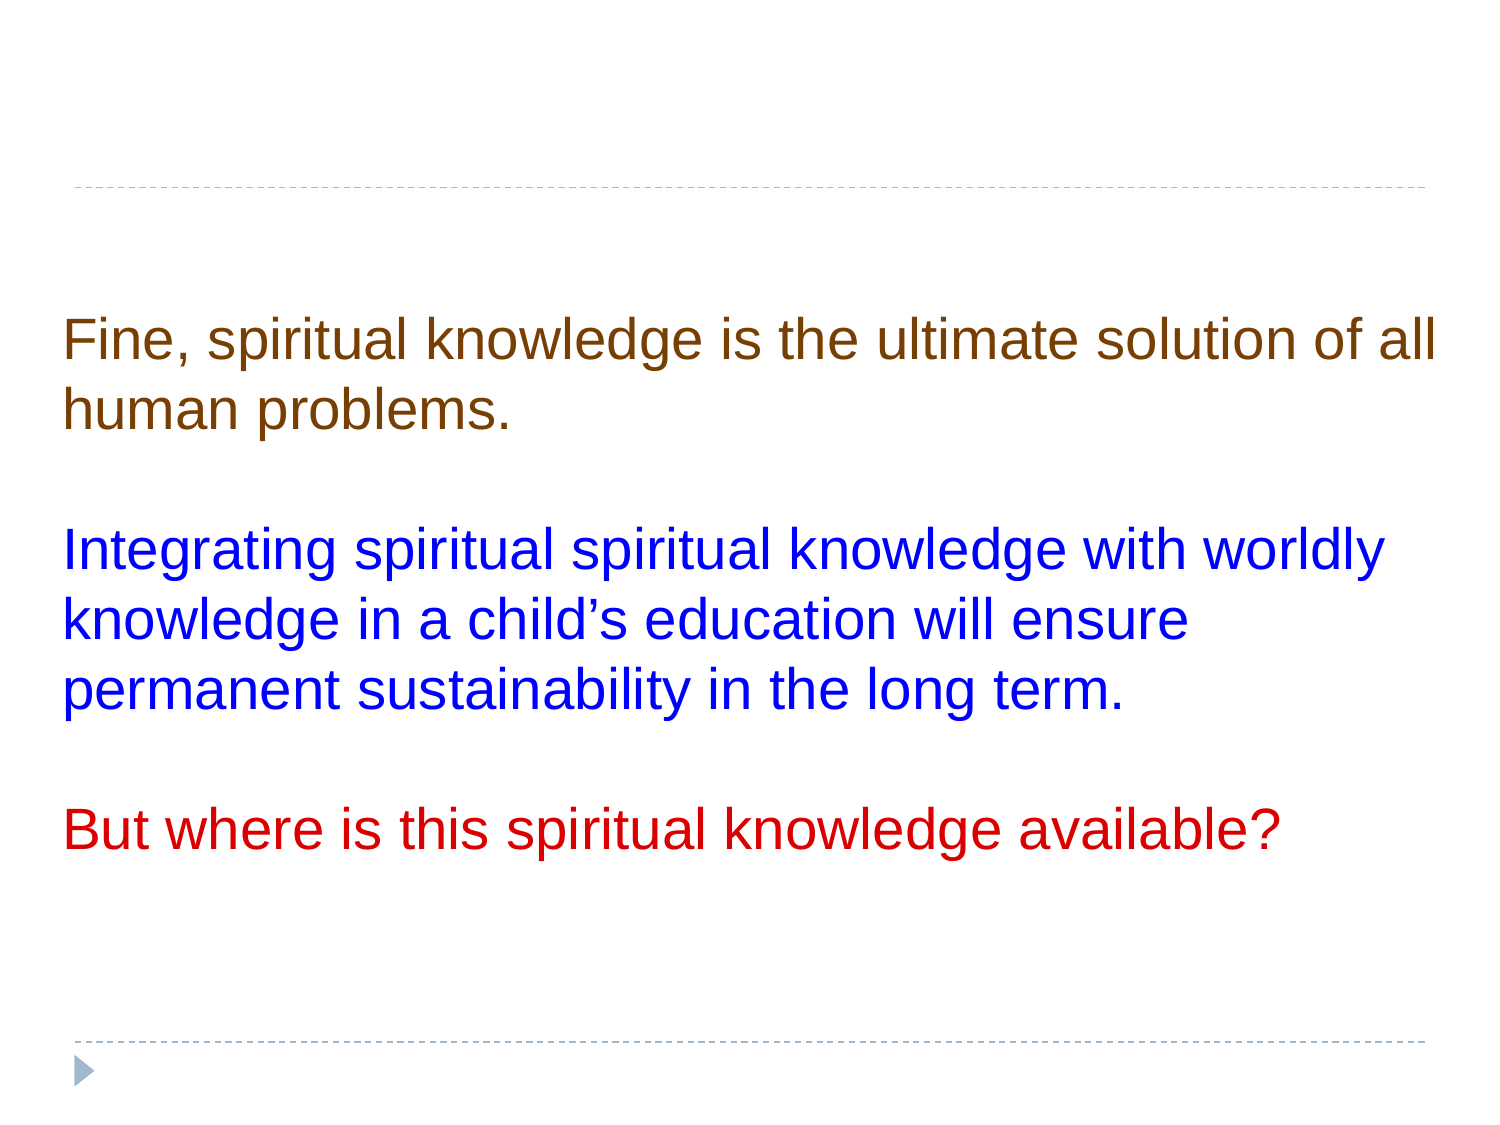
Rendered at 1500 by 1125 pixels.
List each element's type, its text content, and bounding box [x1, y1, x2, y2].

text_box Fine, spiritual knowledge is the ultimate solution of all human problems. Integrating spiritual spiritual knowledge with worldly knowledge in a child’s education will ensure permanent sustainability in the long term. But where is this spiritual knowledge available? [47, 285, 1465, 967]
